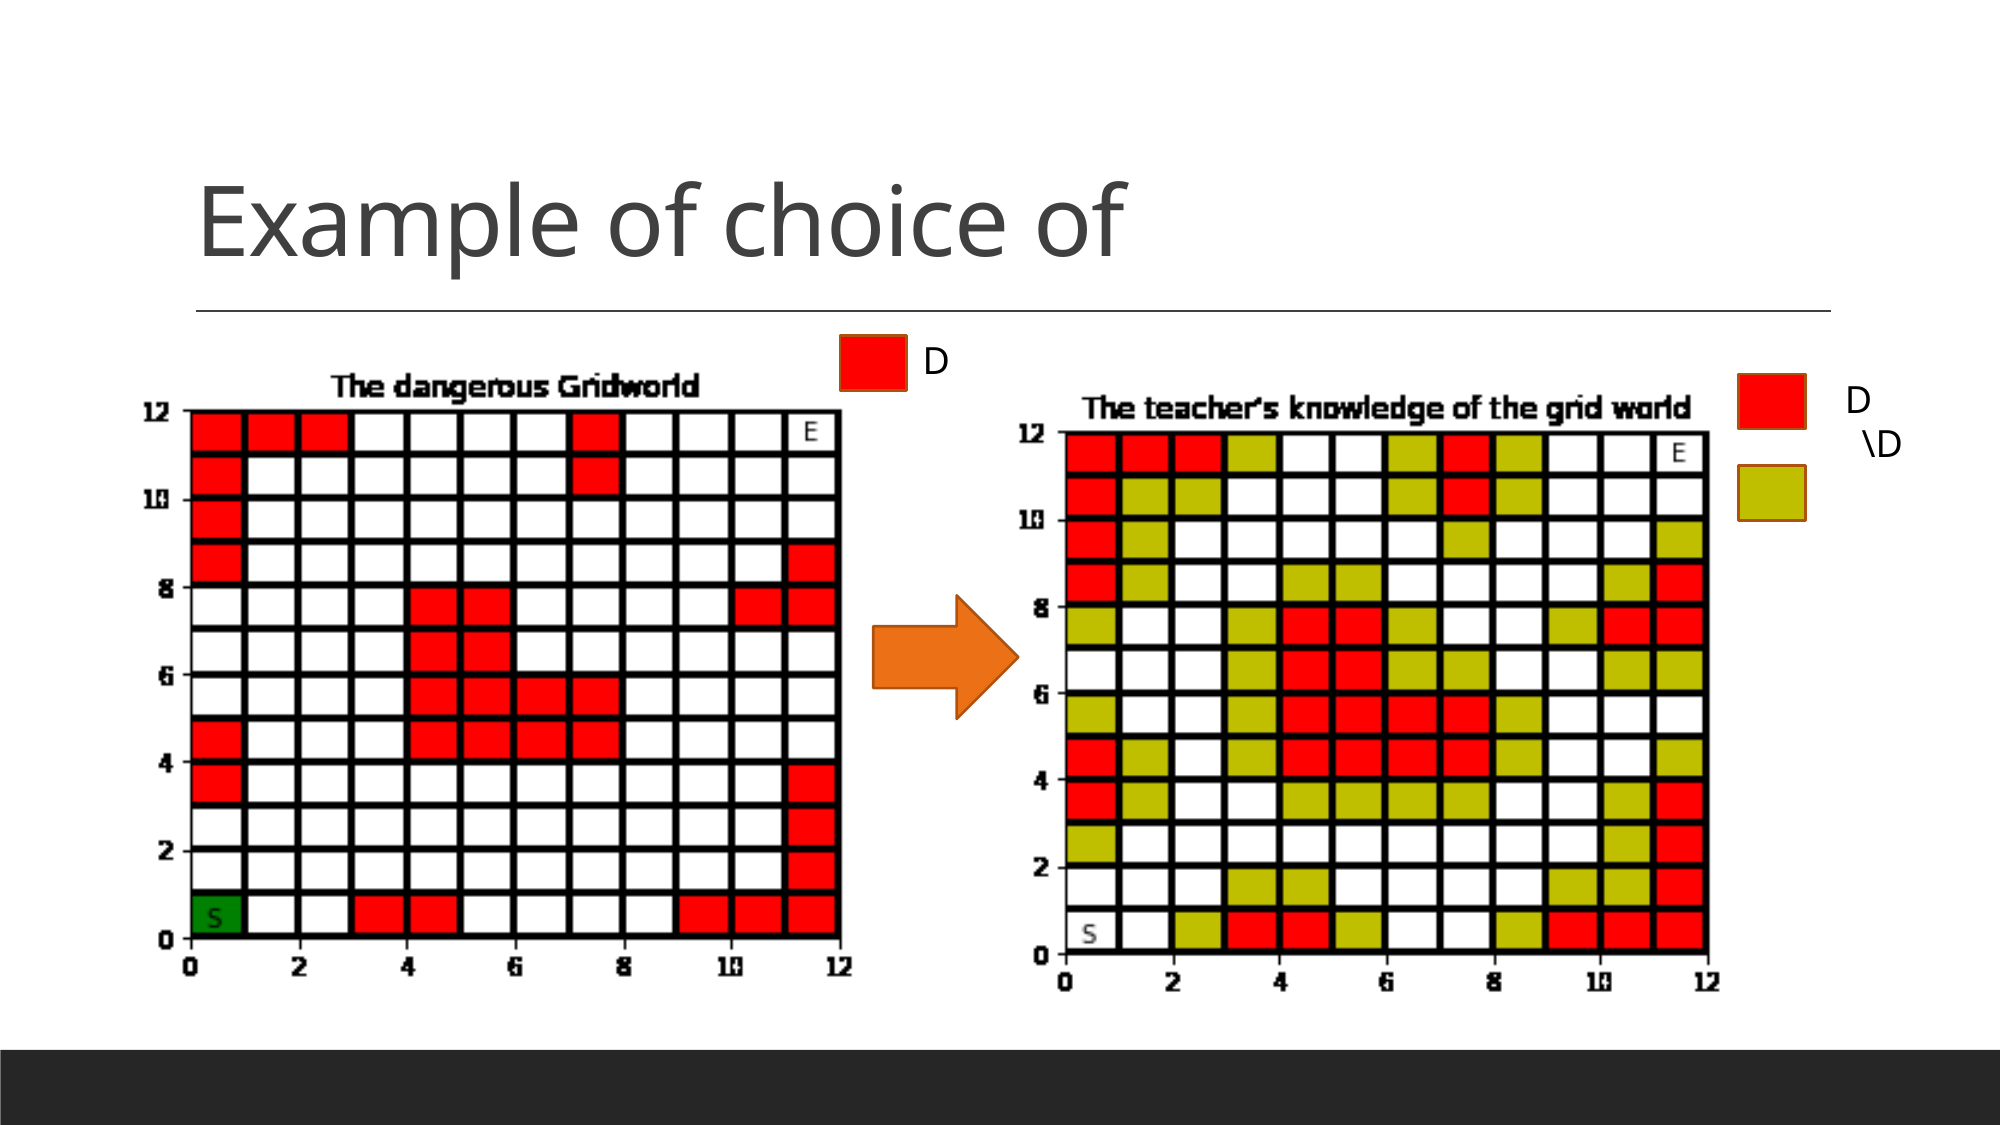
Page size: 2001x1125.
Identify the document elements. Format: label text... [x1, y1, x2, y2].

text_box D [1829, 369, 1932, 429]
picture [111, 335, 874, 1018]
text_box [883, 624, 955, 690]
text_box [880, 334, 908, 392]
text_box D [907, 329, 1010, 390]
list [958, 373, 1740, 1004]
text_box [1746, 373, 1807, 430]
text_box [1748, 464, 1807, 522]
